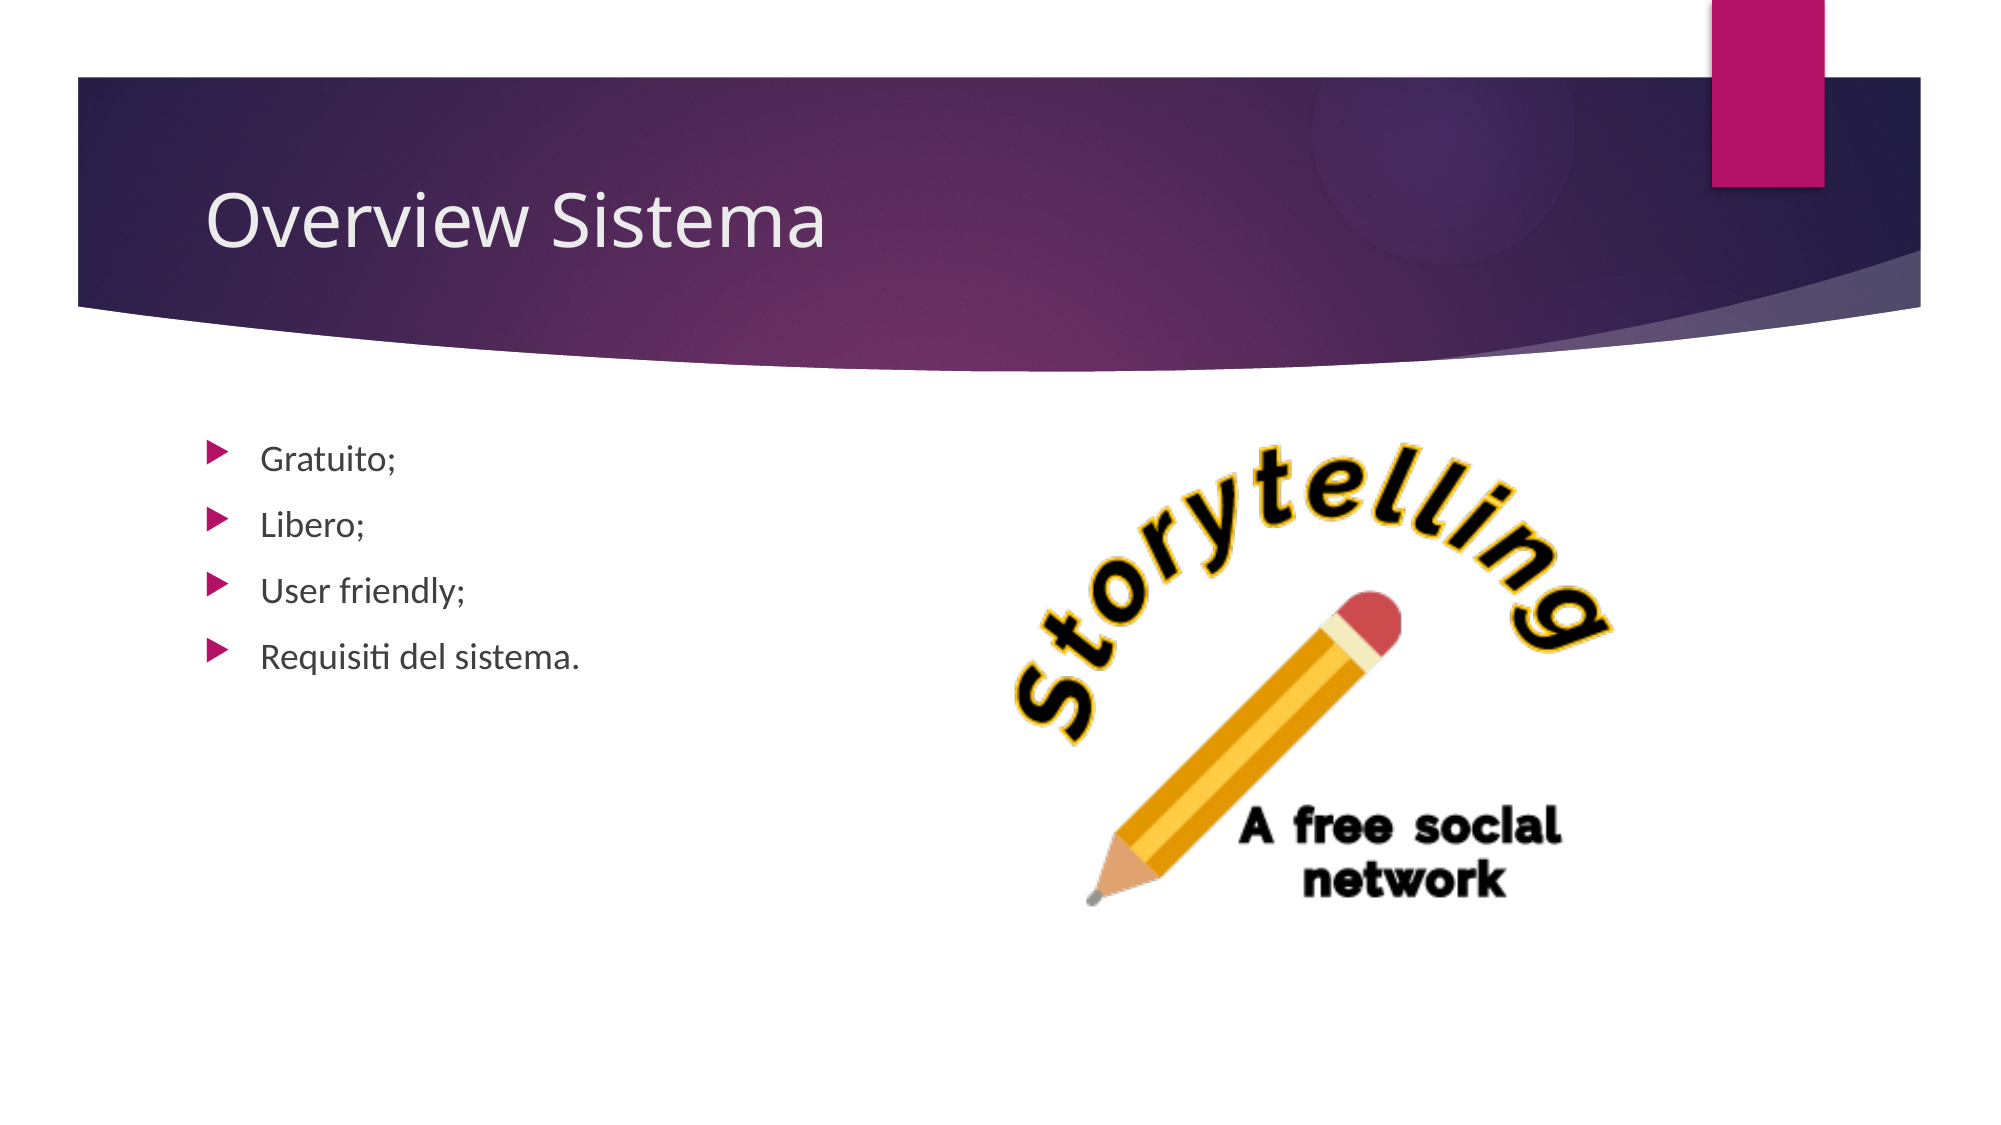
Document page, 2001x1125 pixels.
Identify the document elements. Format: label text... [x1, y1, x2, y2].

picture [79, 78, 1920, 371]
picture [999, 426, 1631, 921]
list Gratuito; Libero; User friendly; Requisiti del sistema. [189, 427, 1638, 988]
title Overview Sistema [189, 159, 1627, 276]
